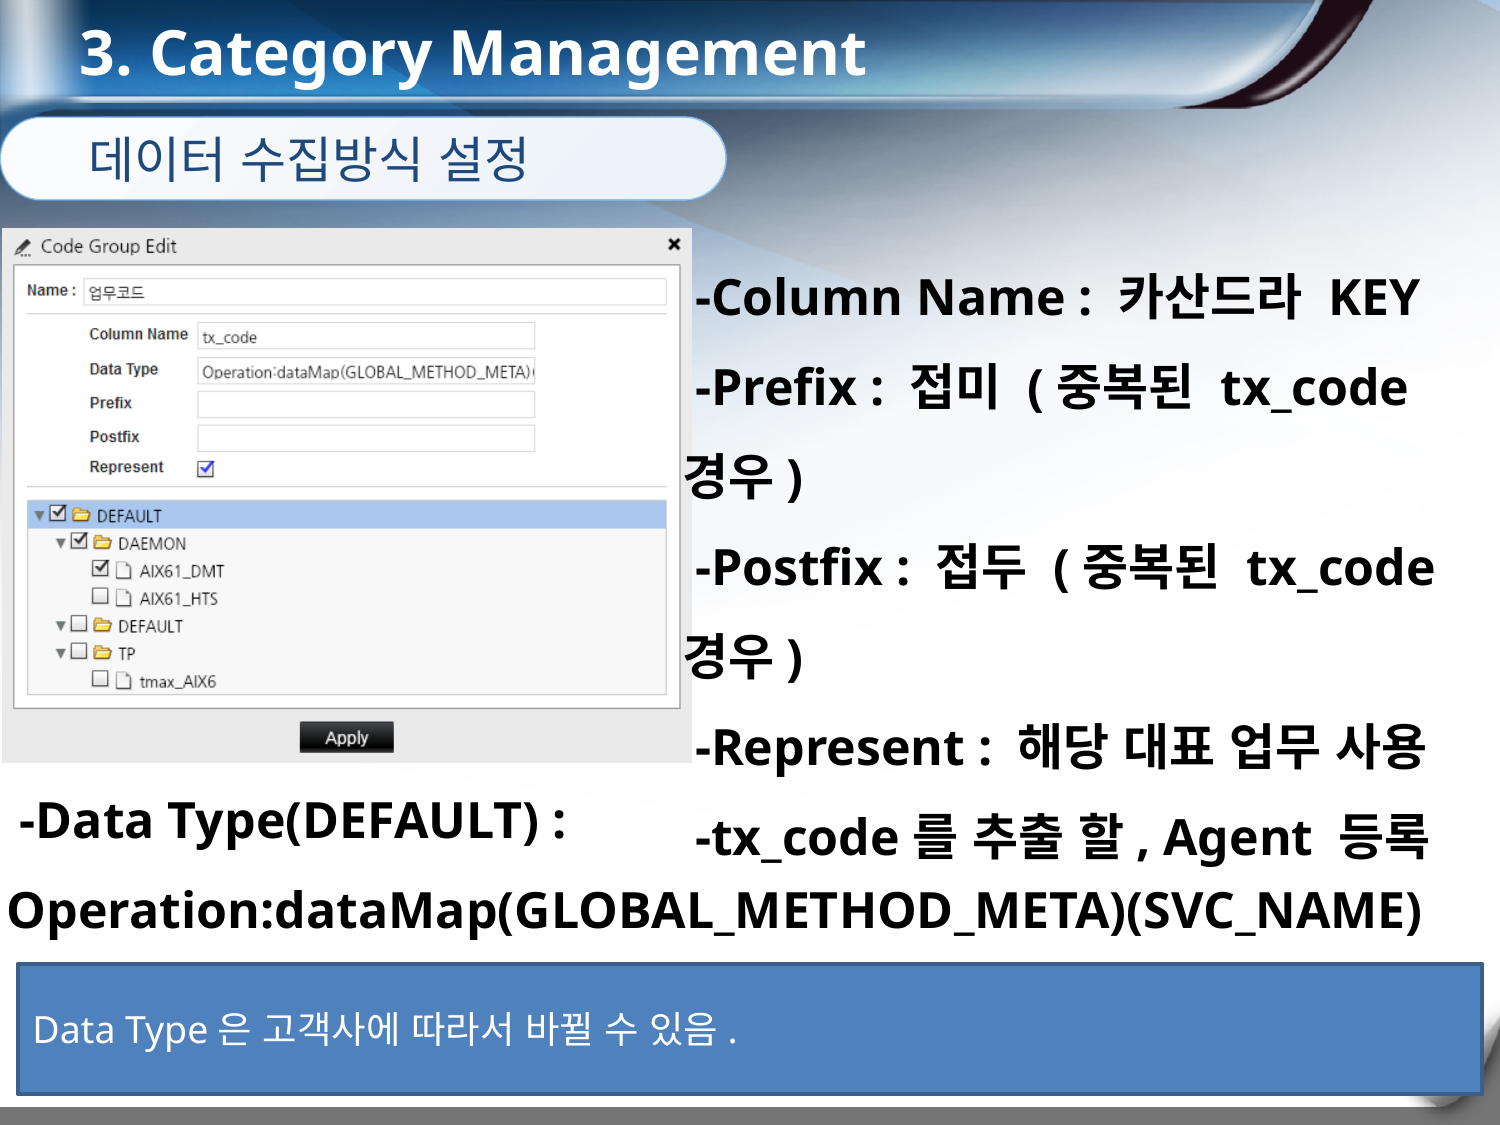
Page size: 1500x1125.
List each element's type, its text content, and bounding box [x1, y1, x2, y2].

picture [0, 873, 1500, 1125]
text_box -Column Name : 카산드라 KEY -Prefix : 접미 (중복된 tx_code 경우) -Postfix : 접두 (중복된 tx_code 경우) -Represent : 해당 대표 업무 사용 -tx_code를 추출 할, Agent 등록 [690, 227, 1500, 873]
picture [0, 0, 1500, 763]
text_box 데이터 수집방식 설정 [0, 116, 727, 201]
text_box 3. Category Management [63, 0, 1118, 104]
text_box -Data Type(DEFAULT) : Operation:dataMap(GLOBAL_METHOD_META)(SVC_NAME) [0, 751, 1459, 947]
text_box Data Type은 고객사에 따라서 바뀔 수 있음. [16, 962, 1484, 1096]
